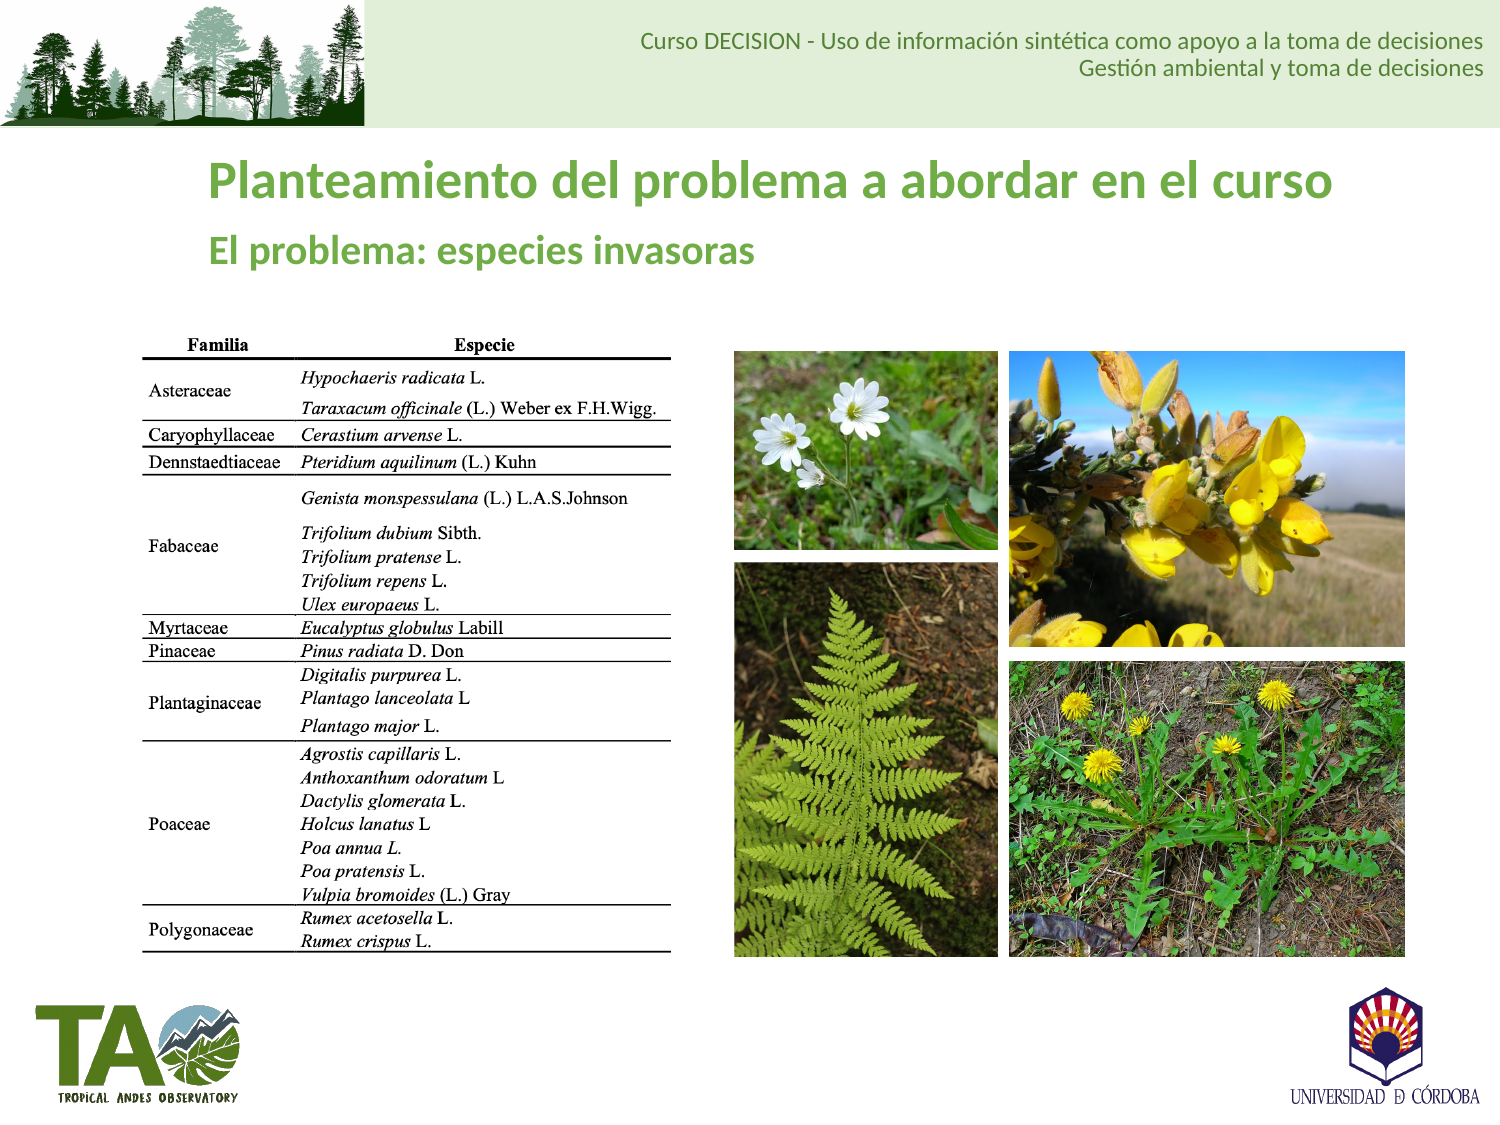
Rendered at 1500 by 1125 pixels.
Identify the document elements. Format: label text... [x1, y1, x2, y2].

text_box El problema: especies invasoras [176, 215, 1459, 281]
picture [1290, 987, 1480, 1104]
picture [35, 1005, 240, 1104]
picture [106, 324, 1405, 970]
picture [0, 0, 365, 127]
picture [734, 351, 998, 551]
text_box Planteamiento del problema a abordar en el curso [121, 136, 1405, 217]
